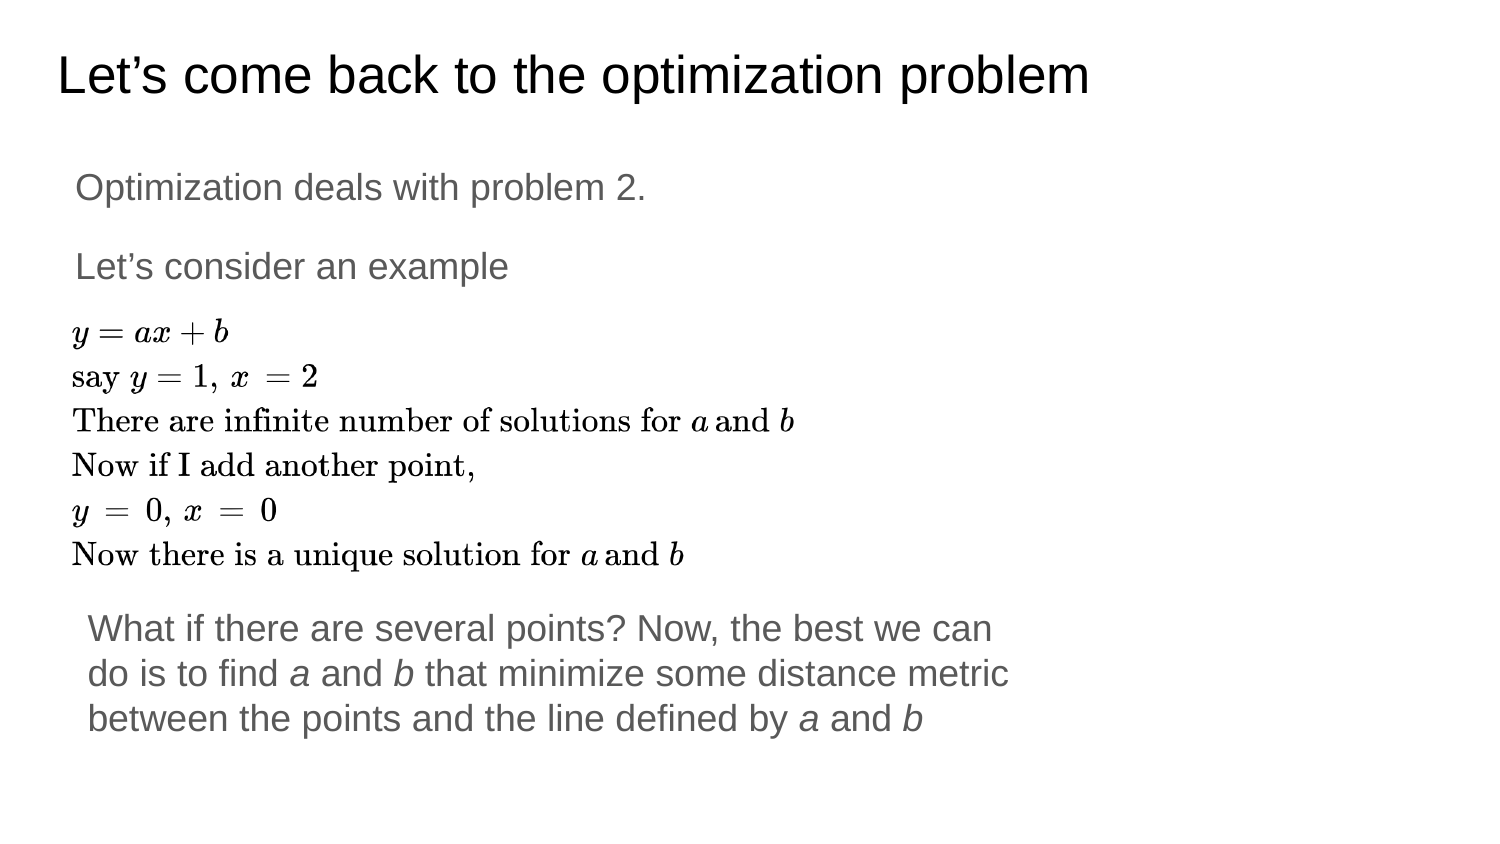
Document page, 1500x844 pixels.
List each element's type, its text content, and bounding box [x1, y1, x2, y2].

text_box What if there are several points? Now, the best we can do is to find a and b that minimize some distance metric between the points and the line defined by a and b [72, 589, 1046, 800]
text_box Let’s consider an example [60, 226, 1034, 347]
title Let’s come back to the optimization problem [42, 25, 1441, 120]
text_box Optimization deals with problem 2. [60, 147, 1034, 223]
picture [72, 318, 795, 572]
